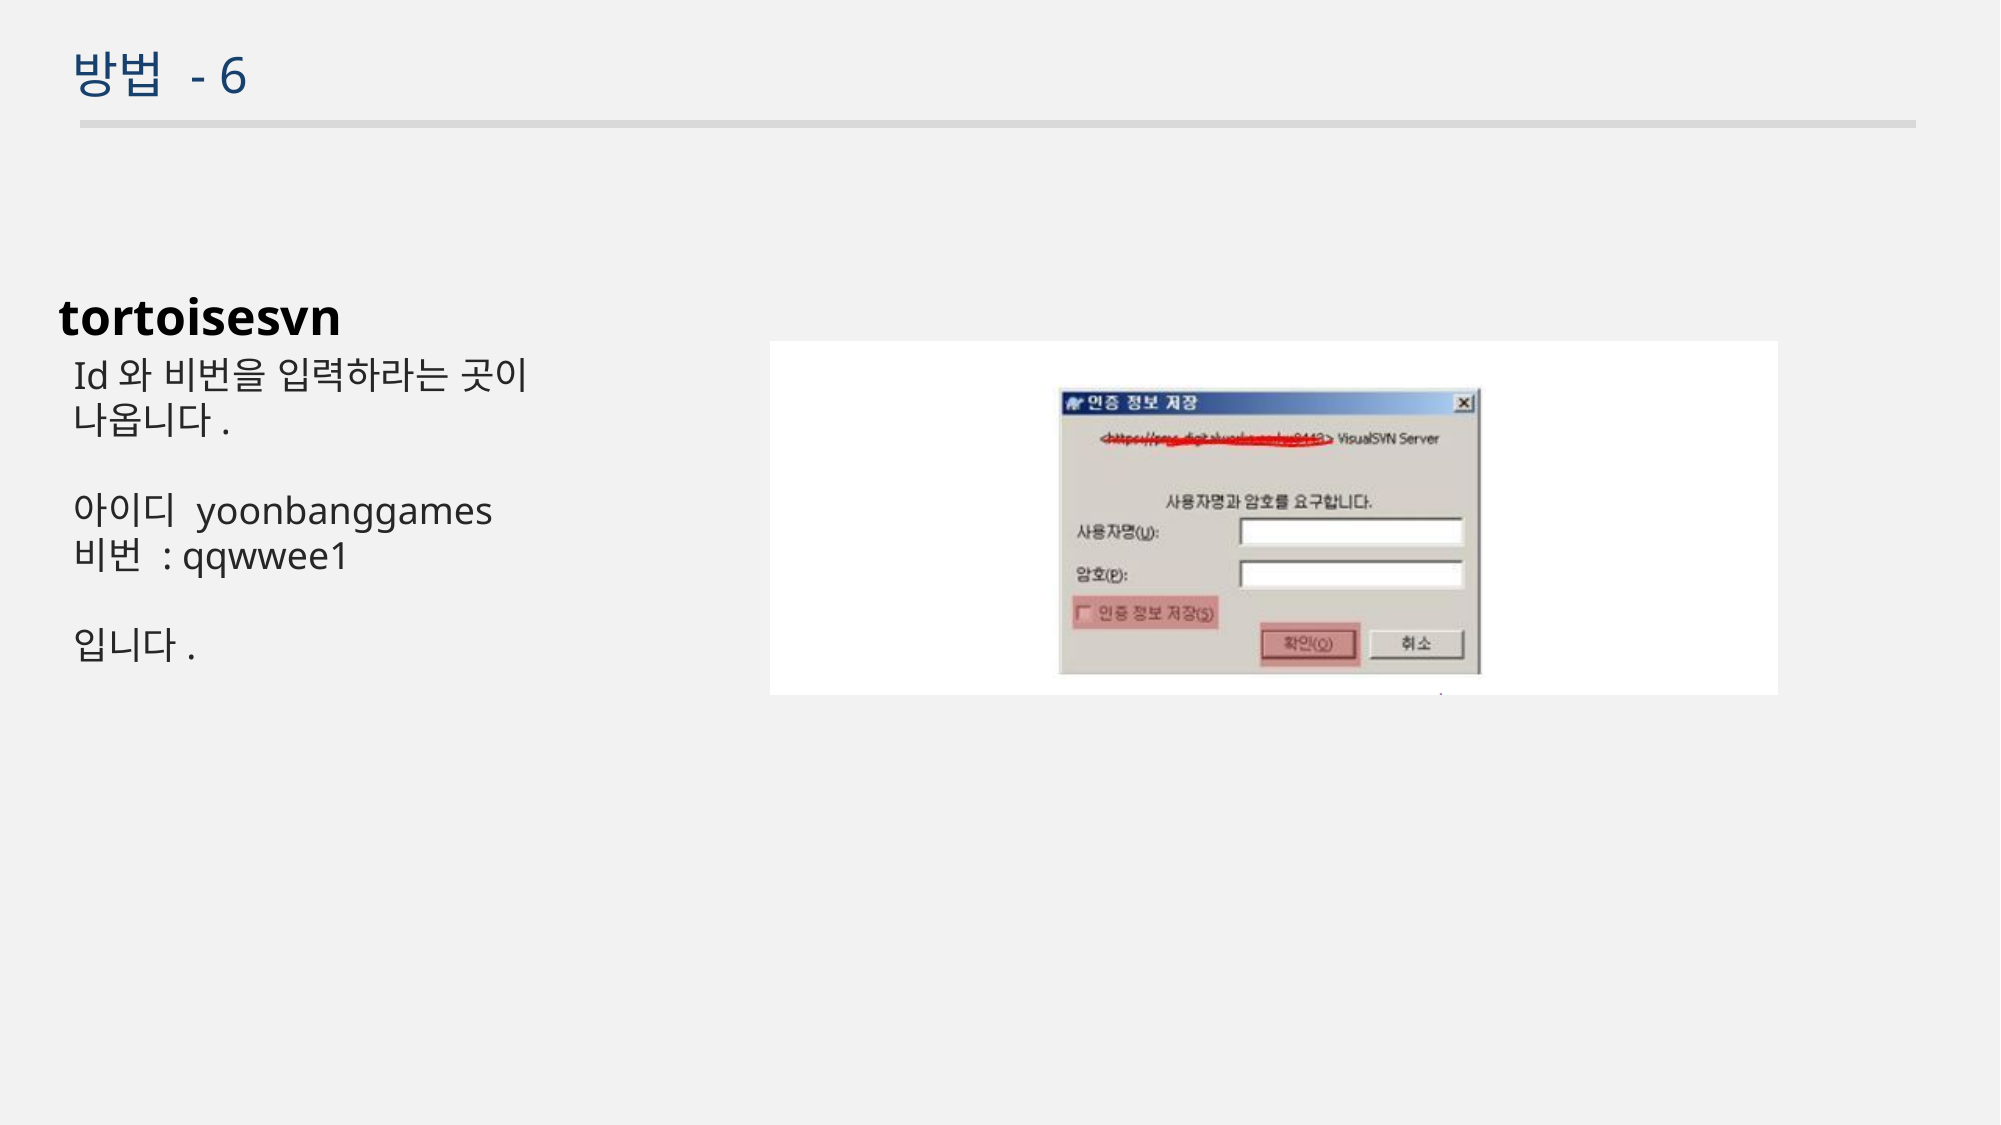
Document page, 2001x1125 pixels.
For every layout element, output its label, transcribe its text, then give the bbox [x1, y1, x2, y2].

text_box tortoisesvn [43, 278, 357, 354]
title 방법 - 6 [57, 41, 643, 114]
text_box Id와 비번을 입력하라는 곳이 나옵니다. 아이디 yoonbanggames 비번 : qqwwee1 입니다. [58, 344, 568, 674]
picture [769, 341, 1778, 695]
